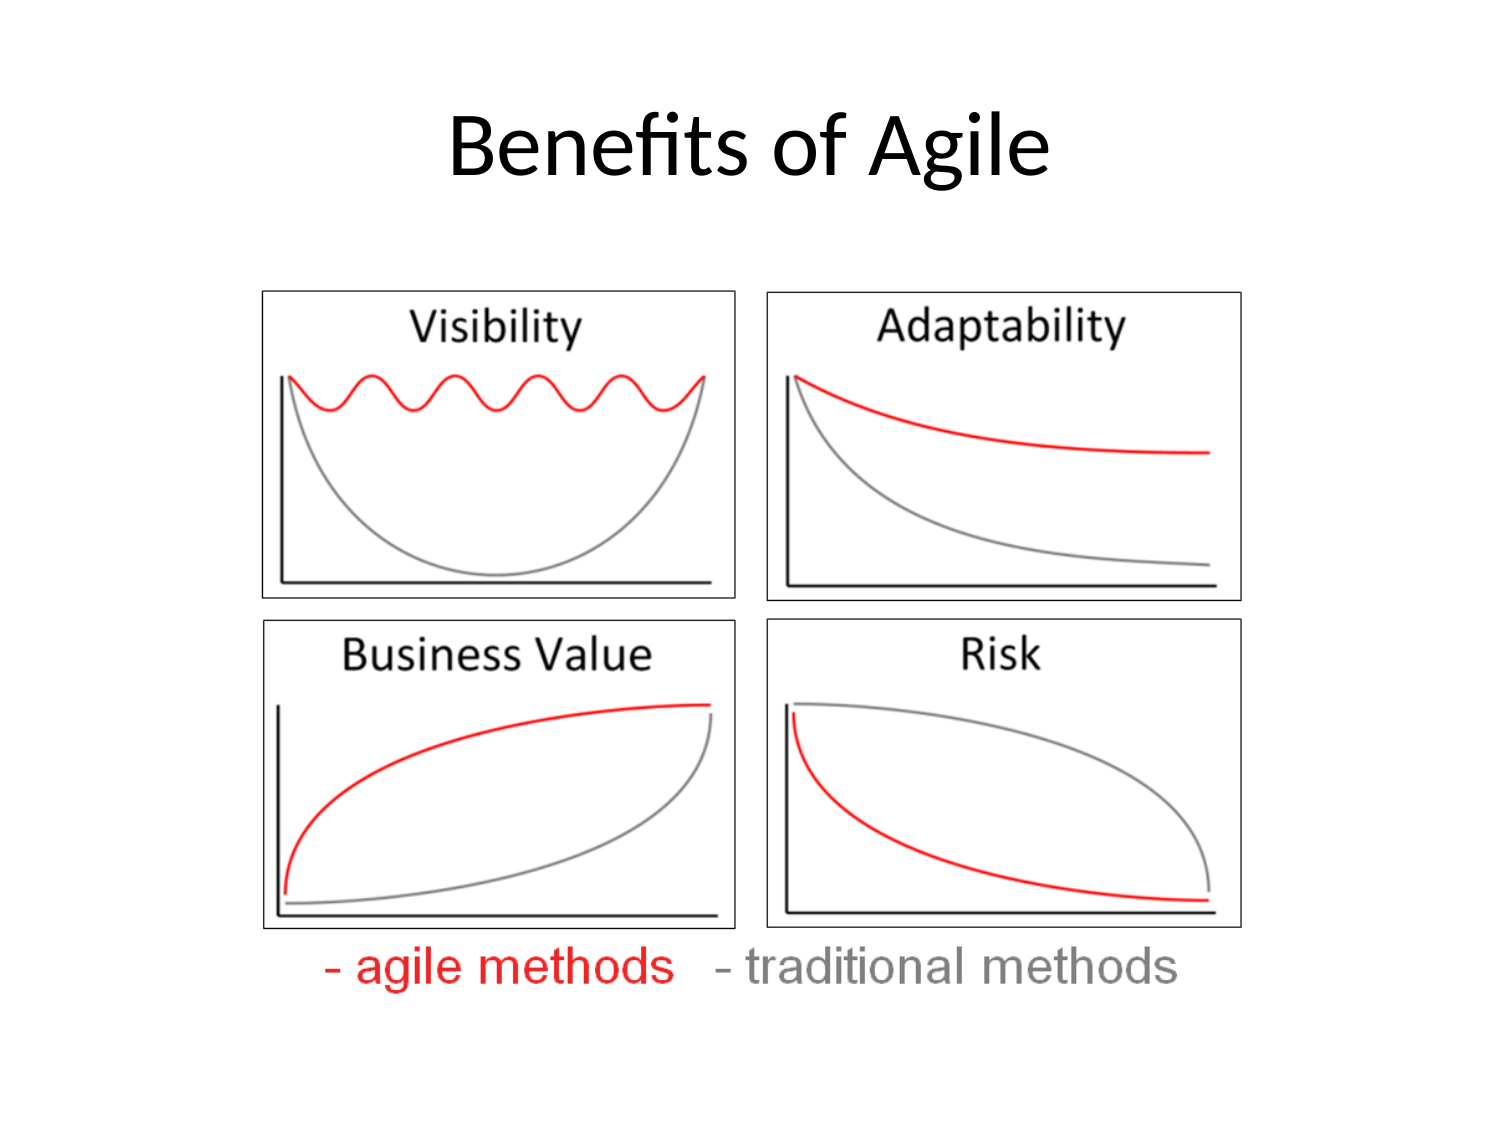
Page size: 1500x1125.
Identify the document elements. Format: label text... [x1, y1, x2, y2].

title Benefits of Agile [75, 45, 1425, 233]
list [206, 262, 1294, 1006]
